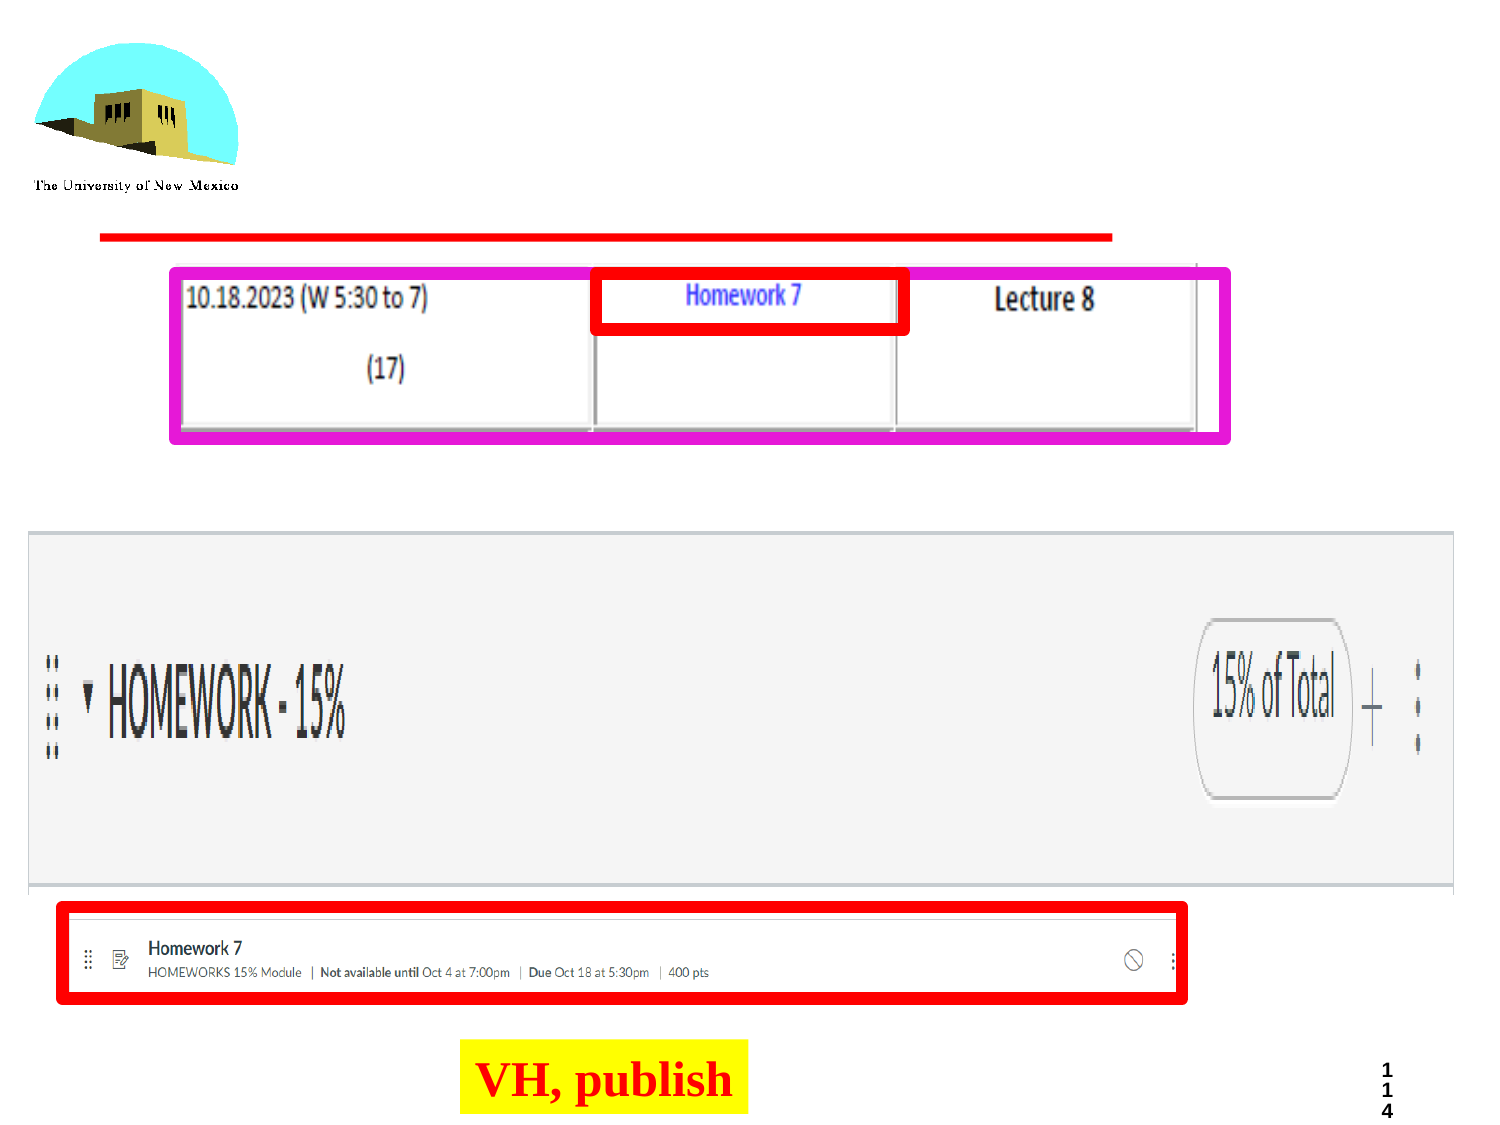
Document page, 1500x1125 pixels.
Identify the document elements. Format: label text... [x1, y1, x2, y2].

picture [166, 263, 1301, 439]
picture [25, 485, 1464, 895]
picture [62, 906, 1183, 999]
text_box VH, publish [460, 1039, 749, 1114]
slide_number 114 [1324, 1037, 1388, 1101]
